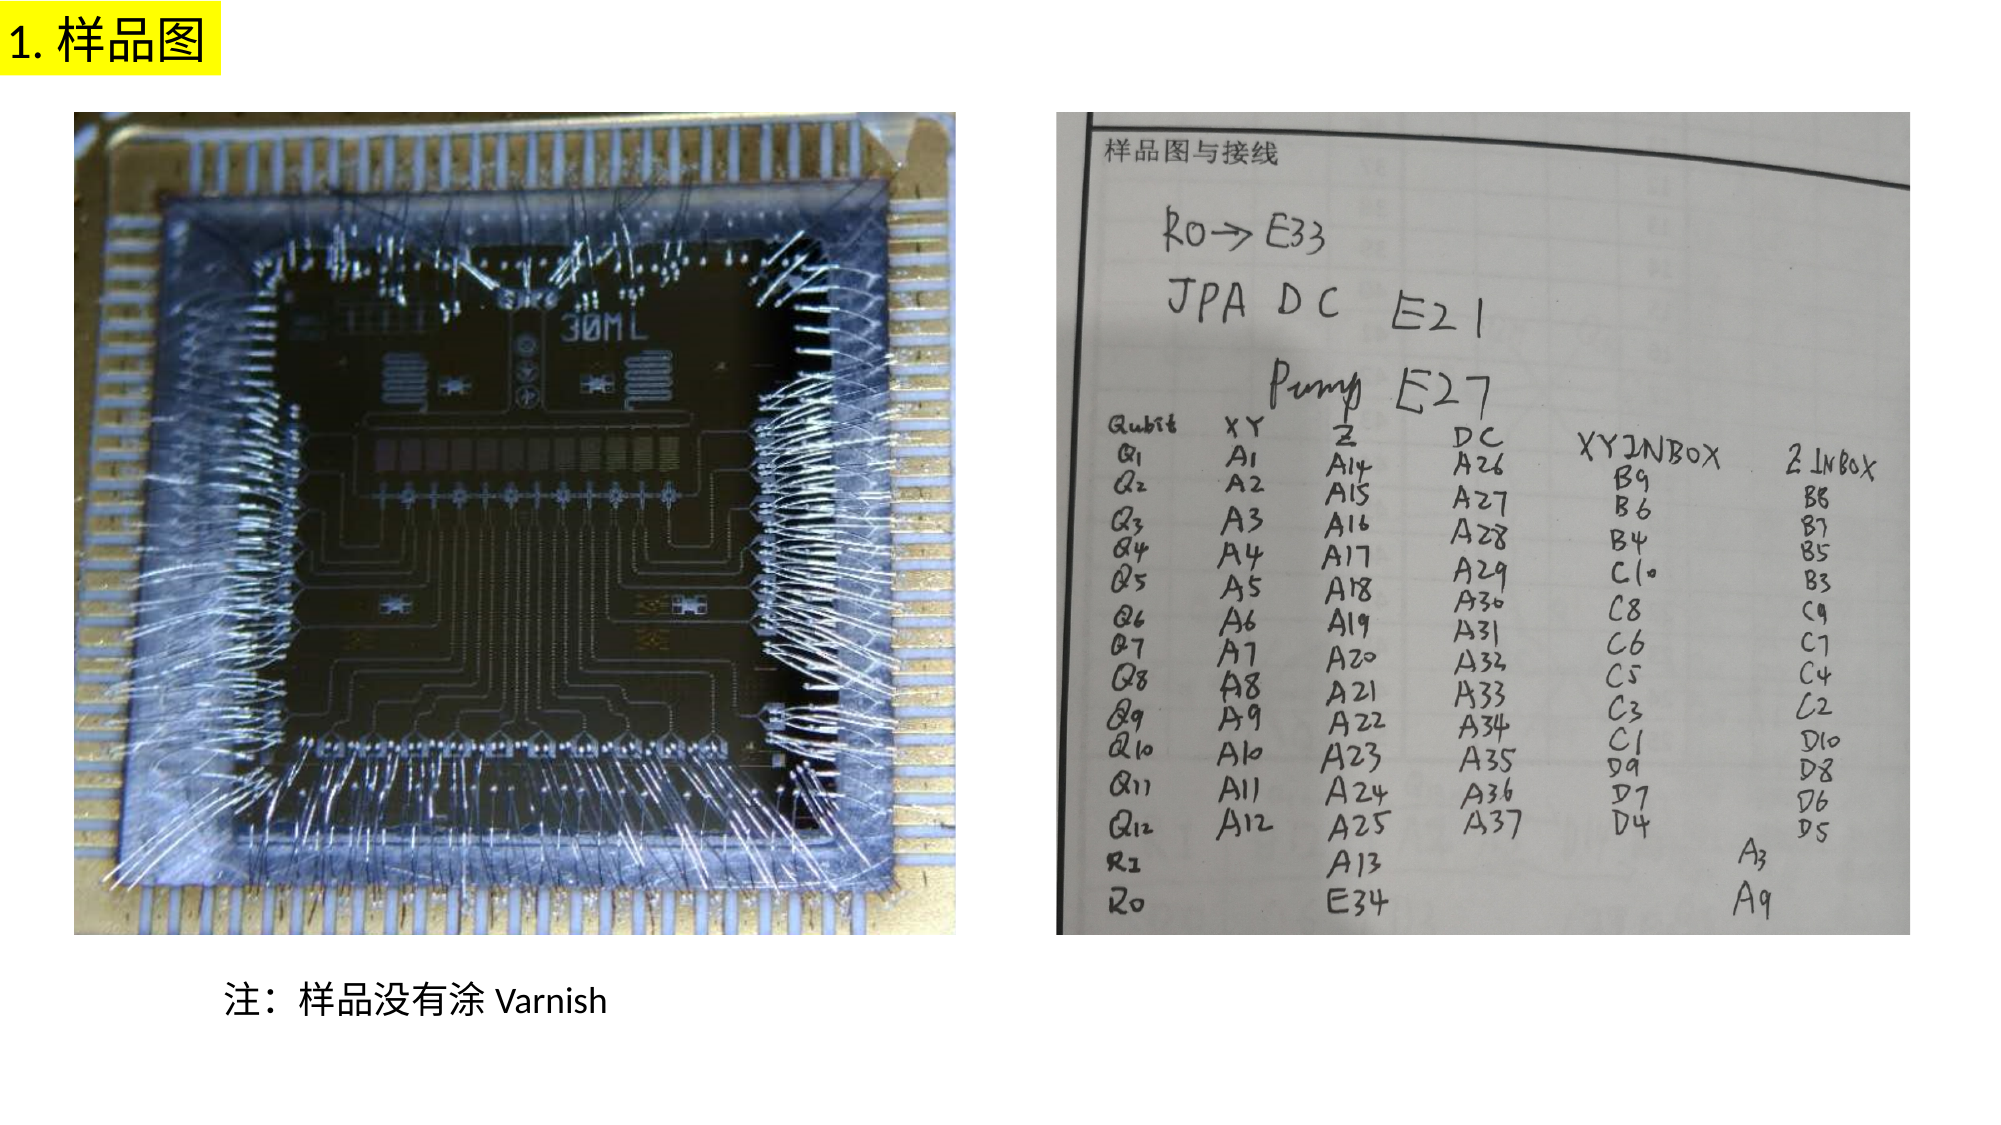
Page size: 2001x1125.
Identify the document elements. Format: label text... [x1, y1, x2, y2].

text_box 1.样品图 [0, 0, 221, 76]
picture [74, 112, 956, 935]
picture [1056, 112, 1911, 935]
text_box 注：样品没有涂Varnish [208, 968, 821, 1029]
